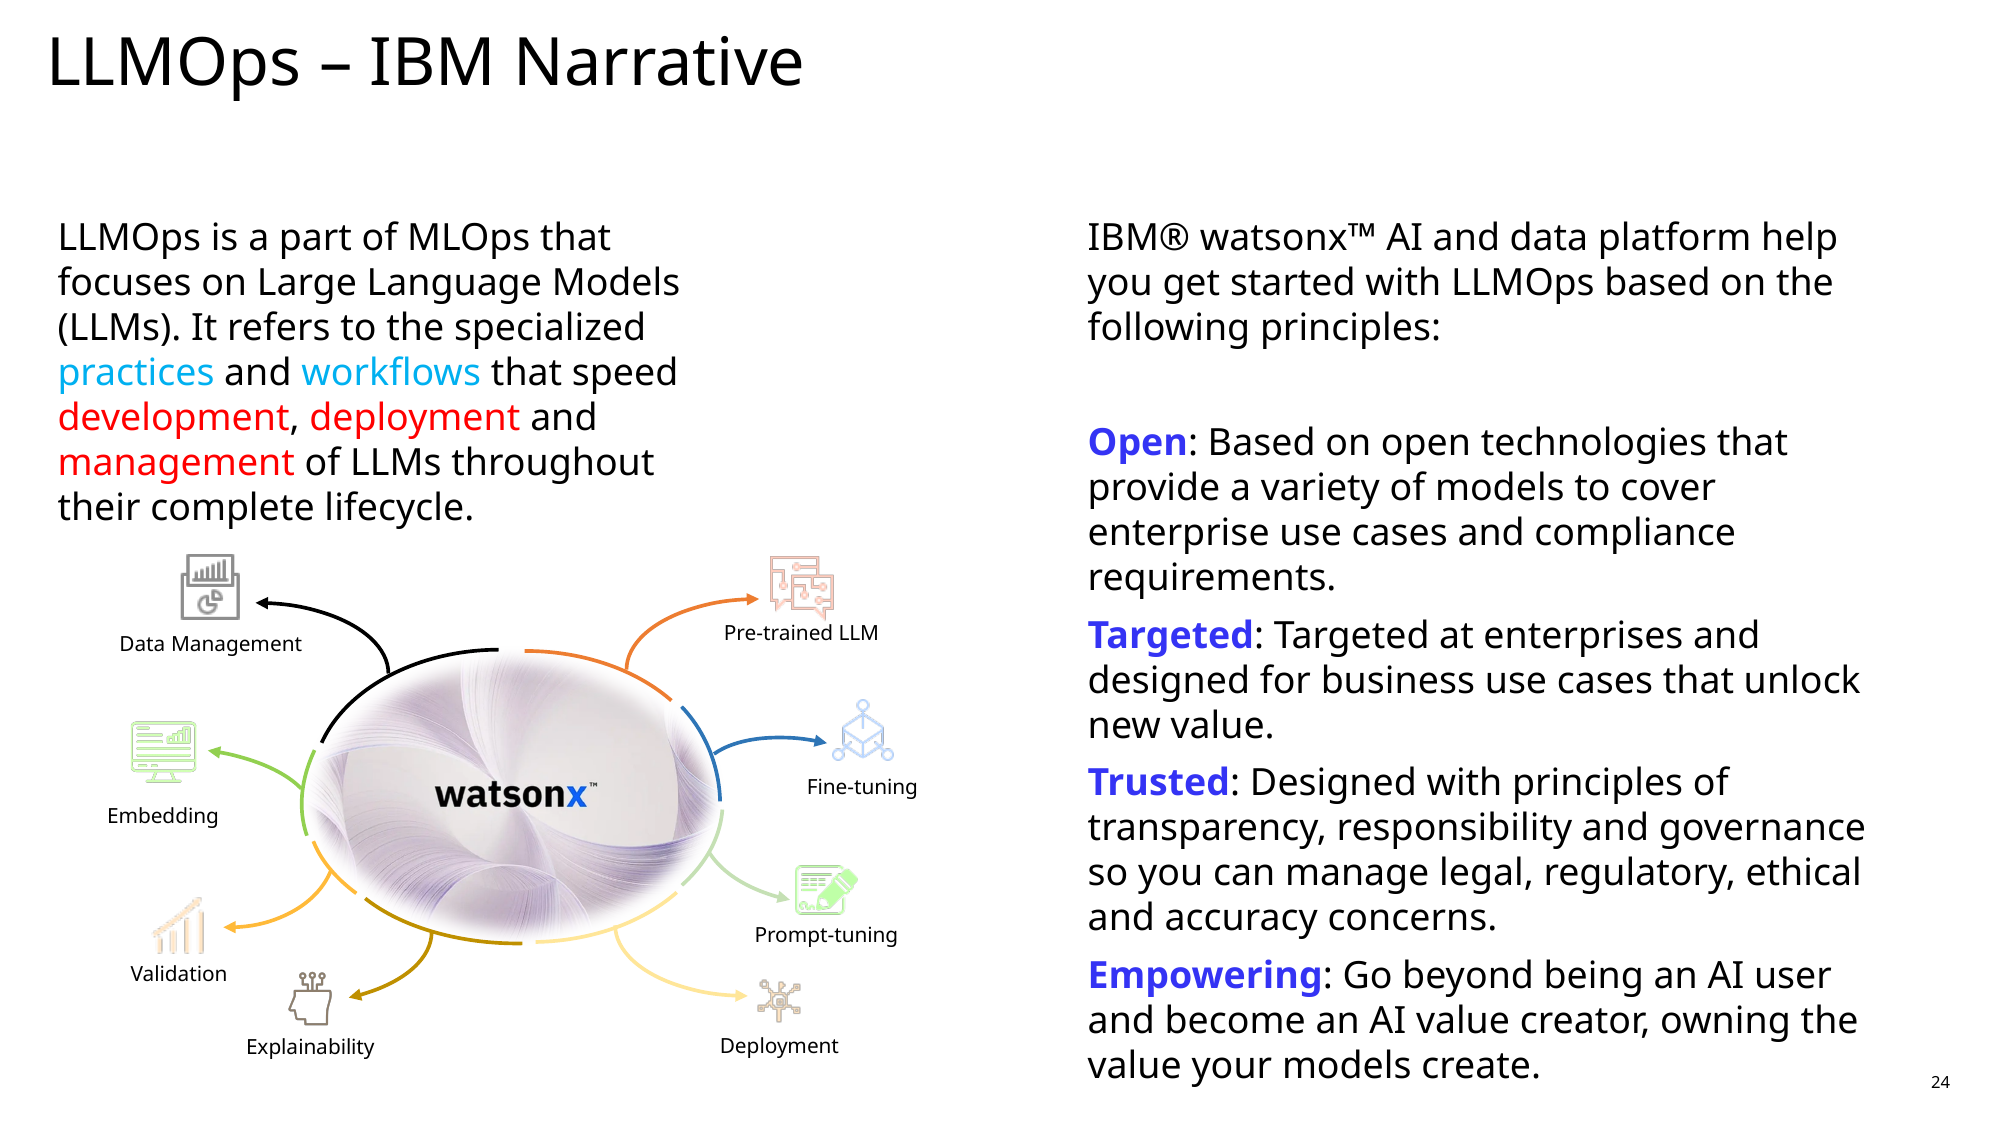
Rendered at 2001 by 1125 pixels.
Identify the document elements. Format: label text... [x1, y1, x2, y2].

text_box IBM® watsonx™ AI and data platform help you get started with LLMOps based on the following principles: Open: Based on open technologies that provide a variety of models to cover enterprise use cases and compliance requirements. Targeted: Targeted at enterprises and designed for business use cases that unlock new value. Trusted: Designed with principles of transparency, responsibility and governance so you can manage legal, regulatory, ethical and accuracy concerns. Empowering: Go beyond being an AI user and become an AI value creator, owning the value your models create. [1059, 185, 1921, 1049]
title LLMOps – IBM Narrative [45, 27, 953, 204]
slide_number 24 [654, 1072, 1951, 1095]
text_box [19, 554, 977, 1068]
text_box LLMOps is a part of MLOps that focuses on Large Language Models (LLMs). It refers to the specialized practices and workflows that speed development, deployment and management of LLMs throughout their complete lifecycle. [29, 185, 759, 554]
